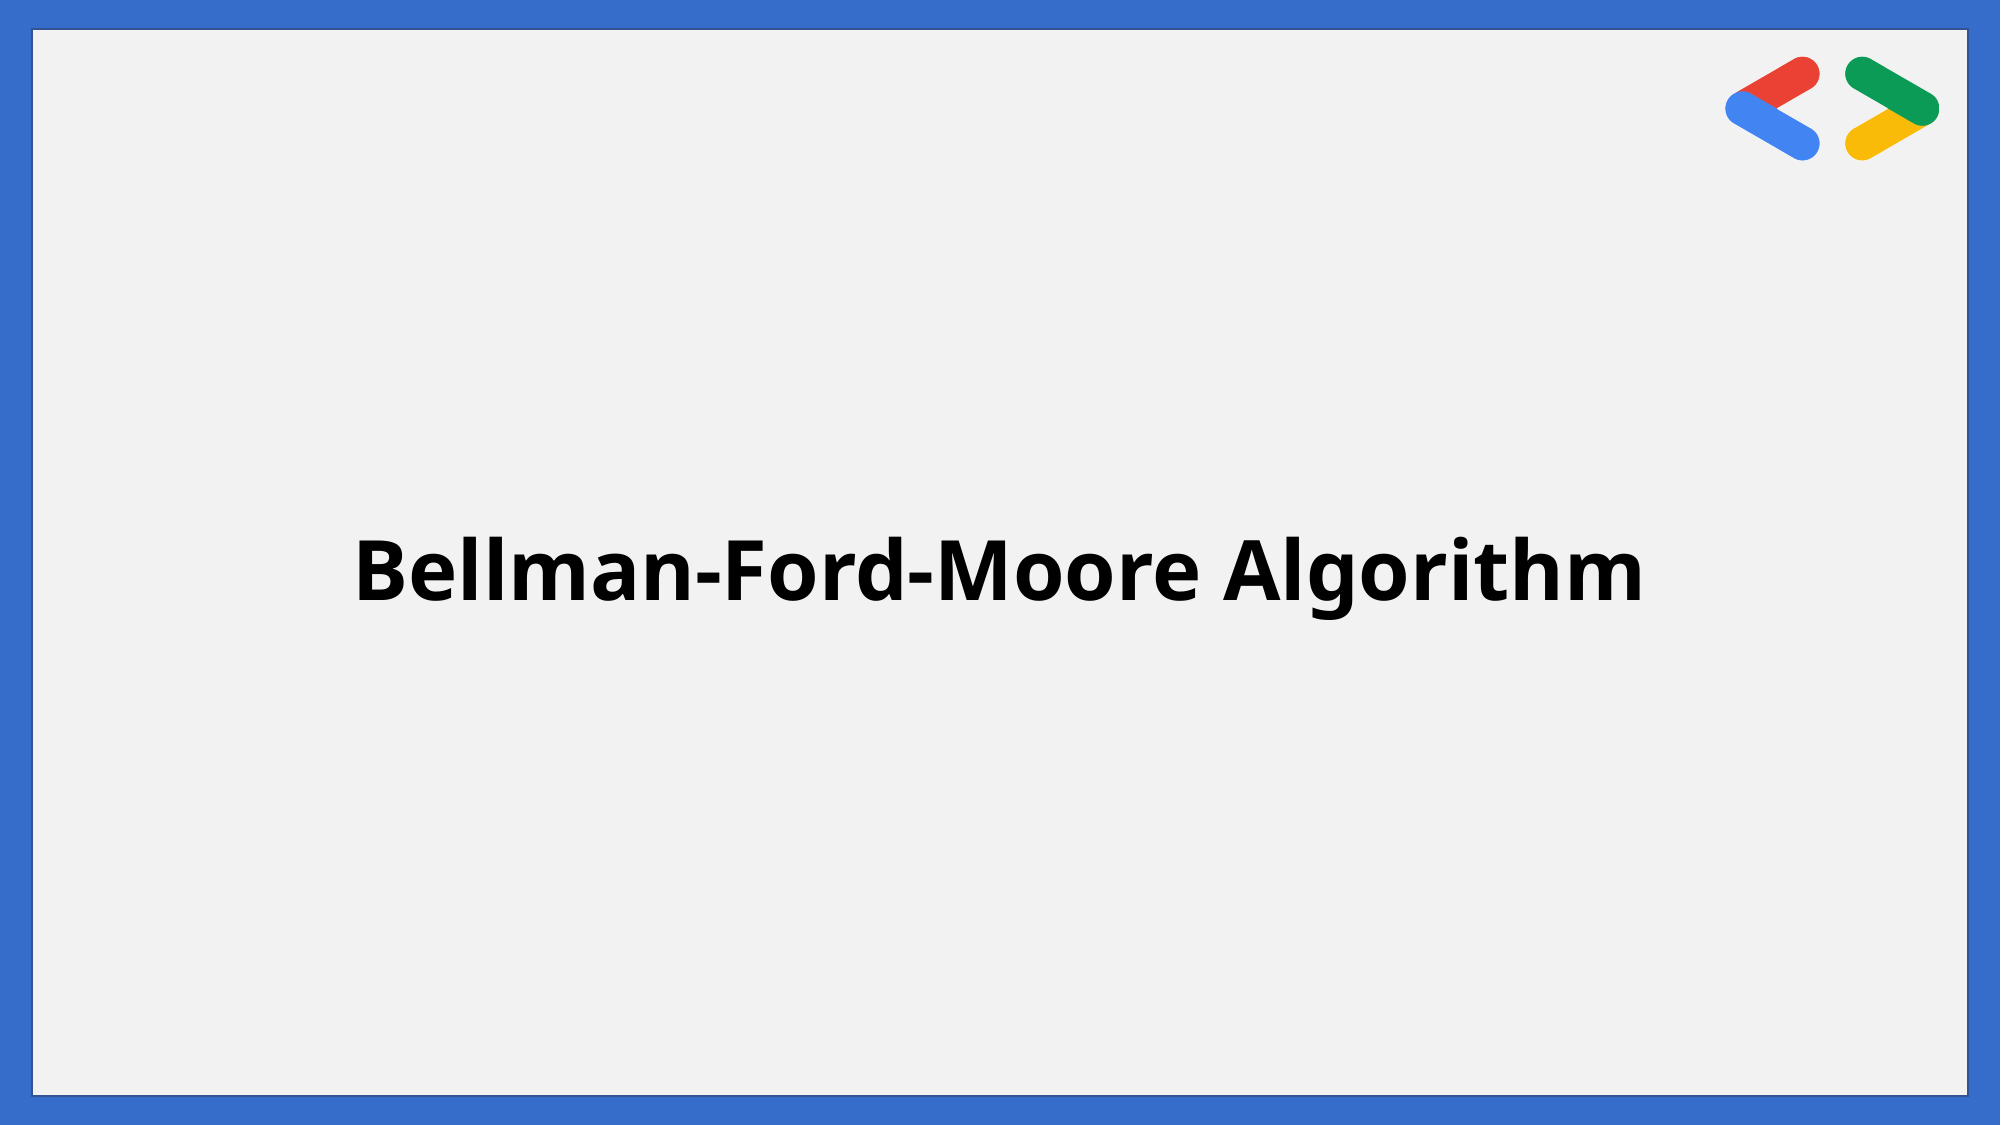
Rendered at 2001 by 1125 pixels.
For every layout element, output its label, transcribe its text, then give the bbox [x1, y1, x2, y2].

picture [1725, 1, 1939, 216]
text_box Bellman-Ford-Moore Algorithm [310, 498, 1689, 627]
